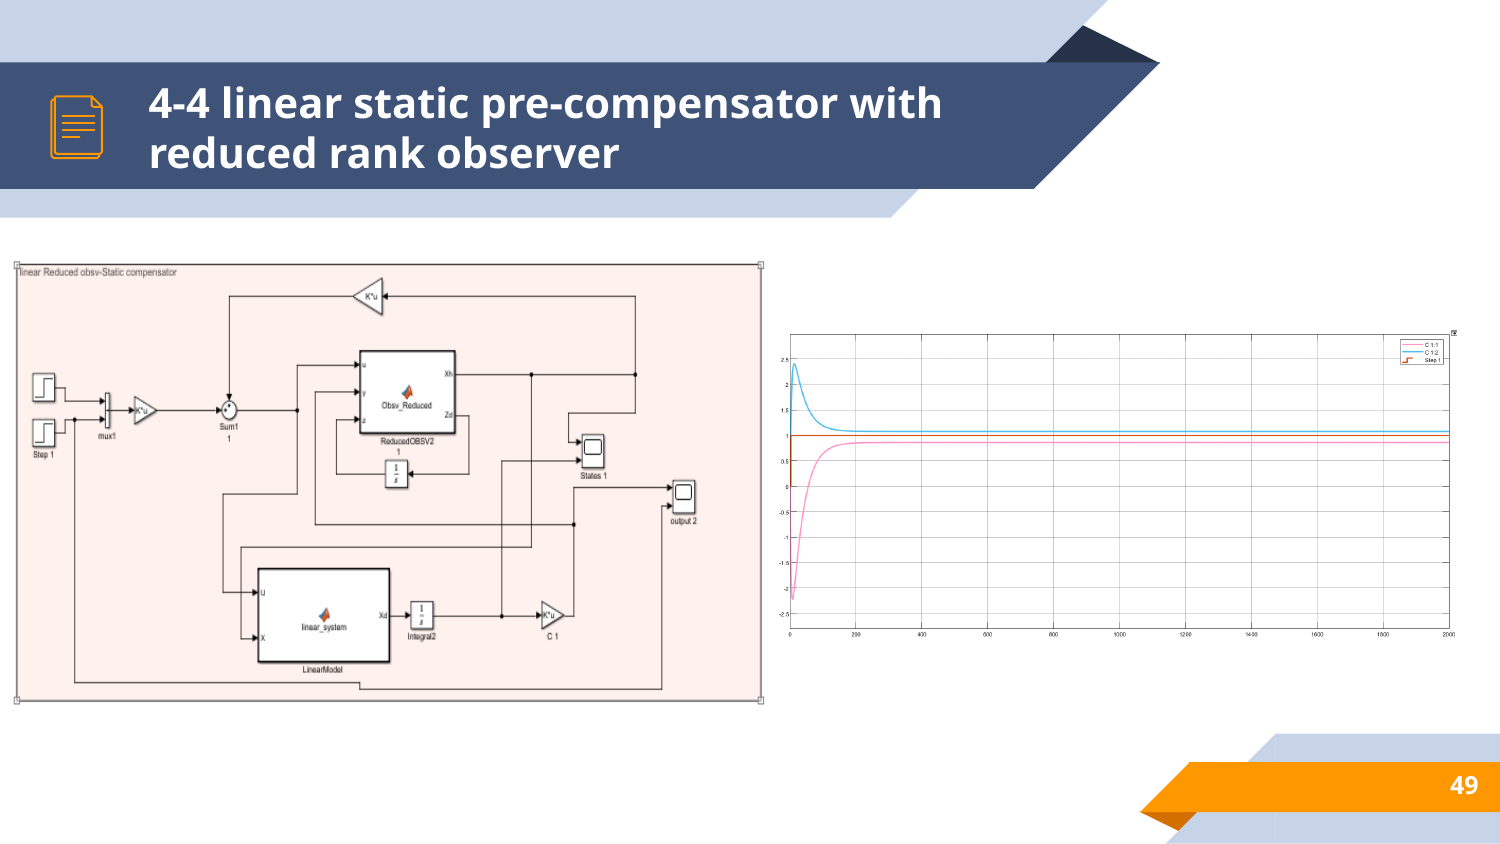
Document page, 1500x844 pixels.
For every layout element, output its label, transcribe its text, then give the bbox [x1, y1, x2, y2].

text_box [50, 96, 103, 159]
picture [0, 256, 1457, 714]
slide_number 49 [1249, 760, 1494, 813]
title 4-4 linear static pre-compensator with reduced rank observer [133, 64, 997, 190]
